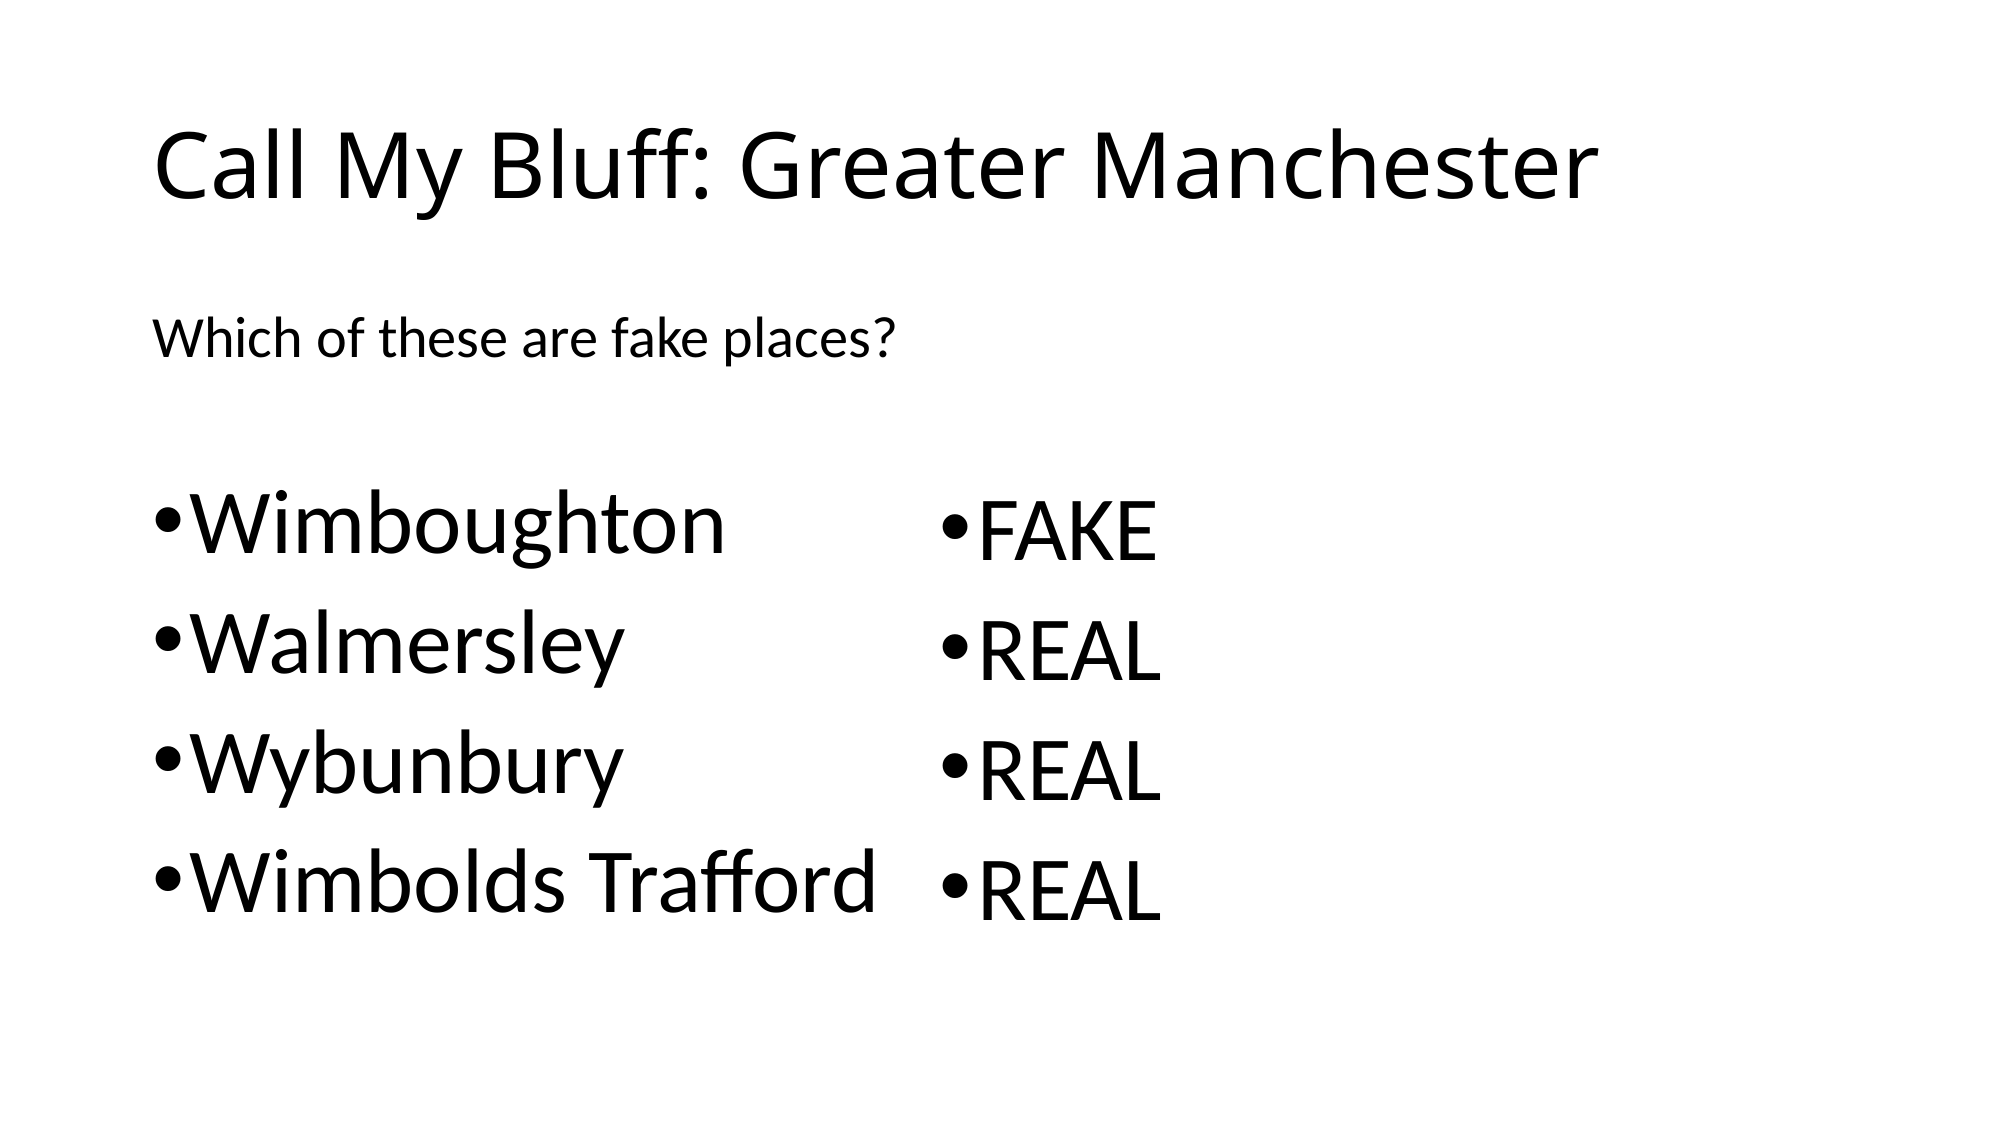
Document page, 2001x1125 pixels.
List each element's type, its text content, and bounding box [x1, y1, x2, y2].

title Call My Bluff: Greater Manchester [137, 59, 1863, 278]
list Which of these are fake places? Wimboughton Walmersley Wybunbury Wimbolds Trafford [137, 299, 924, 1014]
text_box FAKE REAL REAL REAL [924, 299, 1748, 1014]
